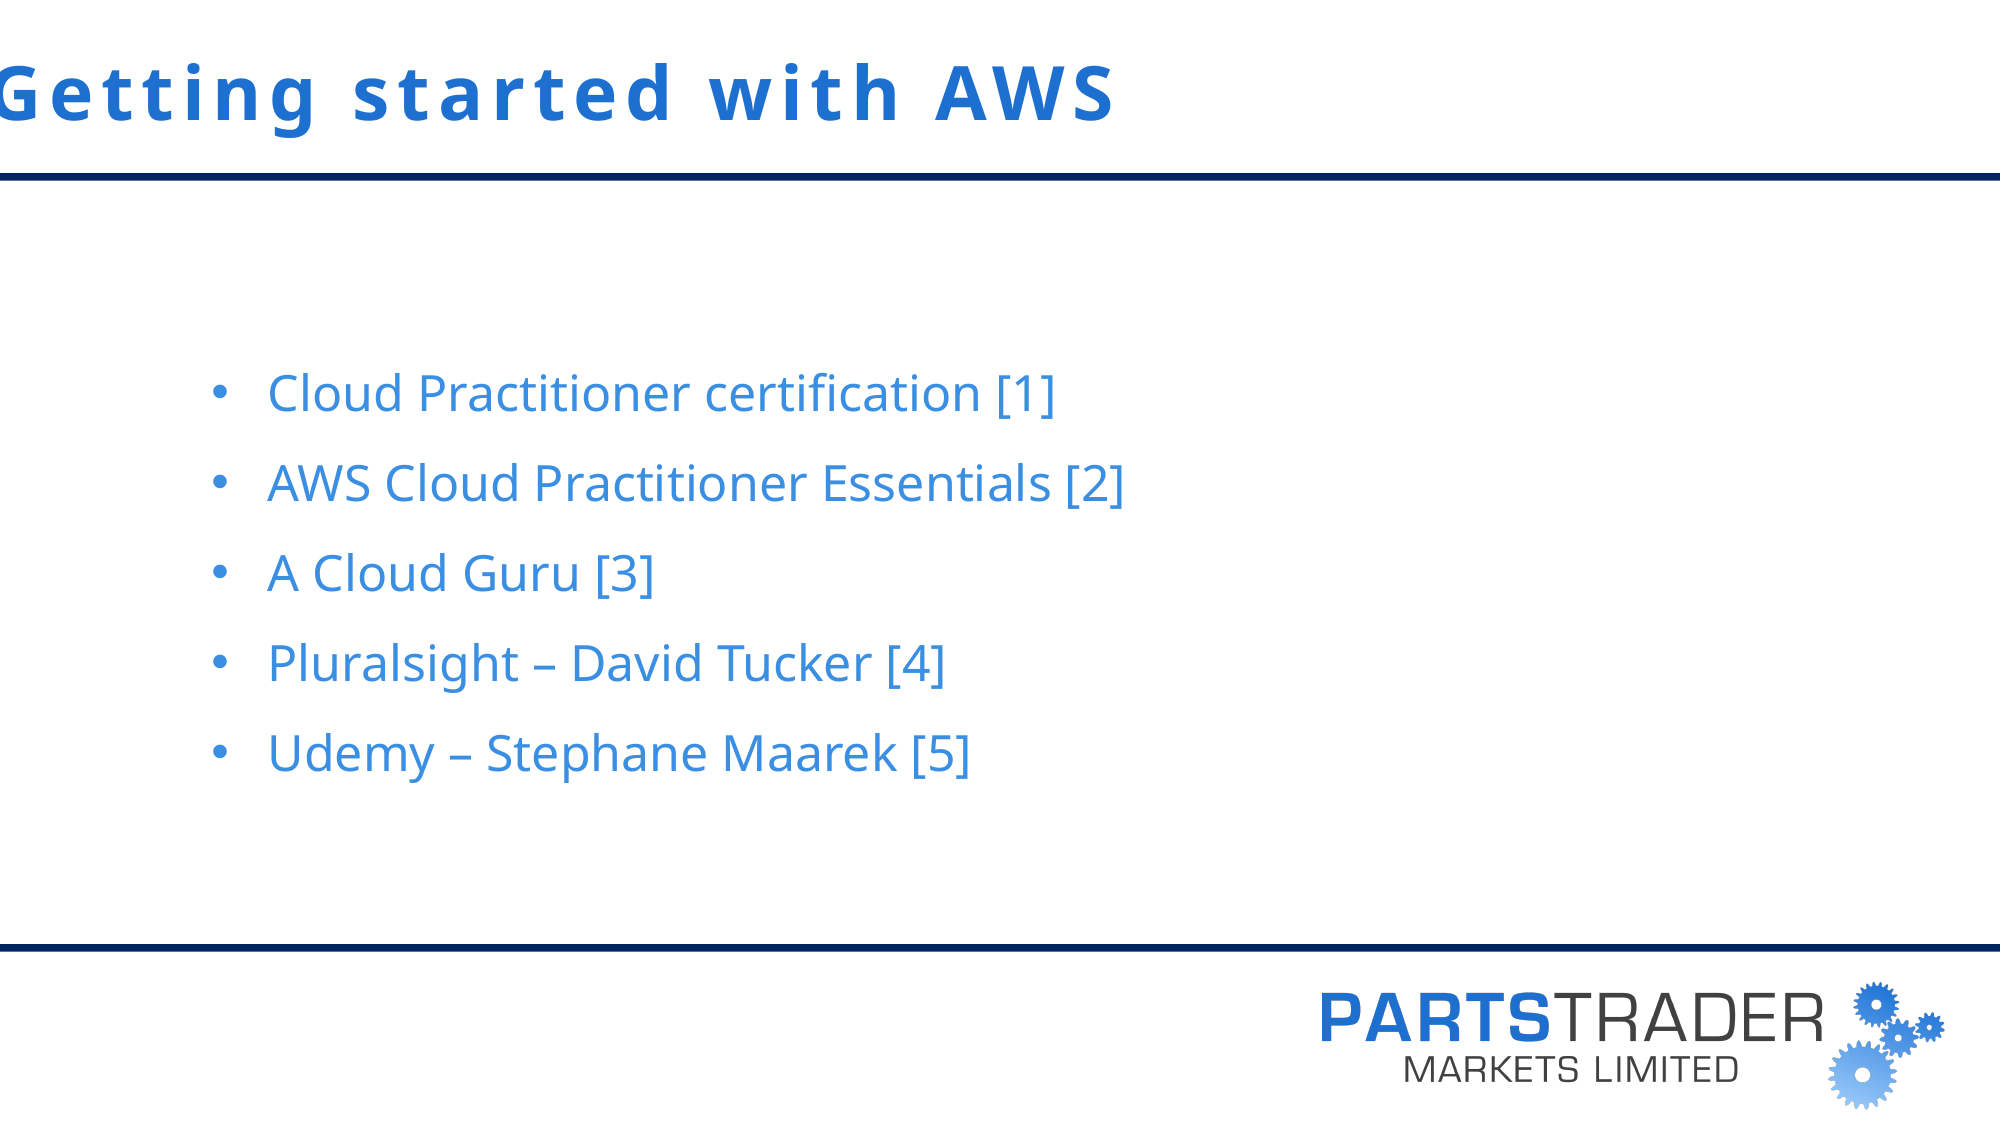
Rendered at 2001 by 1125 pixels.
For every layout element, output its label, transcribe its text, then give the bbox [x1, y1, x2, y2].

picture [1322, 981, 1945, 1110]
text_box [0, 943, 2000, 953]
text_box [0, 172, 2000, 182]
text_box Cloud Practitioner certification [1] AWS Cloud Practitioner Essentials [2] A Cloud Guru [3] Pluralsight – David Tucker [4] Udemy – Stephane Maarek [5] [196, 323, 1143, 789]
text_box Getting started with AWS [0, 37, 1131, 143]
